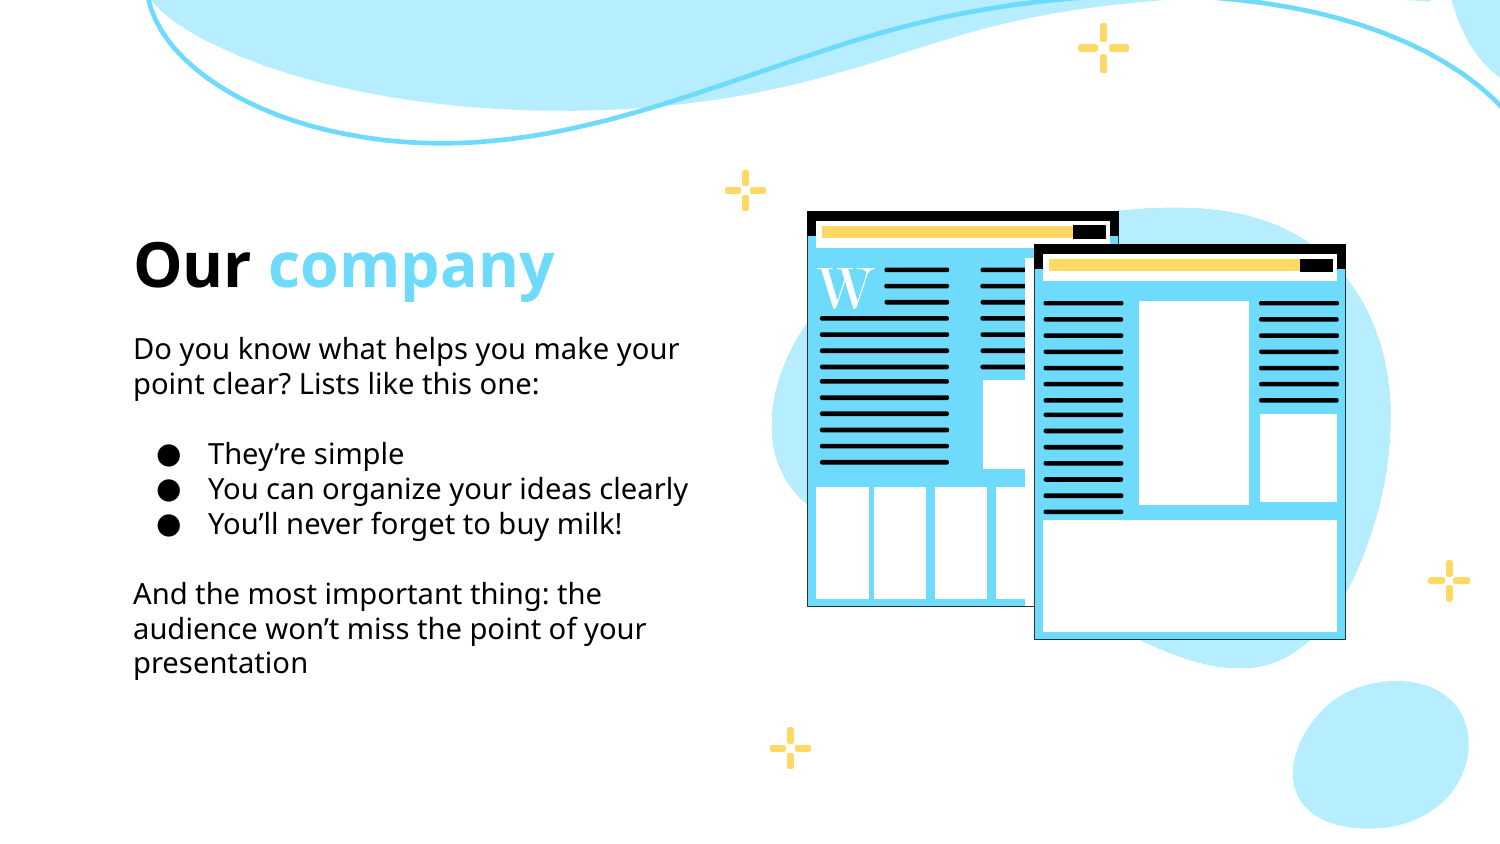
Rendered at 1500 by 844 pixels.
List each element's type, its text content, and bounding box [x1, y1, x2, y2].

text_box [771, 729, 810, 768]
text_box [1430, 562, 1468, 600]
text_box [1080, 25, 1127, 72]
subtitle Do you know what helps you make your point clear? Lists like this one: They’re simple You can organize your ideas clearly You’ll never forget to buy milk! And the most important thing: the audience won’t miss the point of your presentation [118, 316, 750, 756]
title Our company [118, 172, 750, 316]
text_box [771, 207, 1391, 669]
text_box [726, 171, 765, 210]
text_box [1292, 680, 1469, 829]
